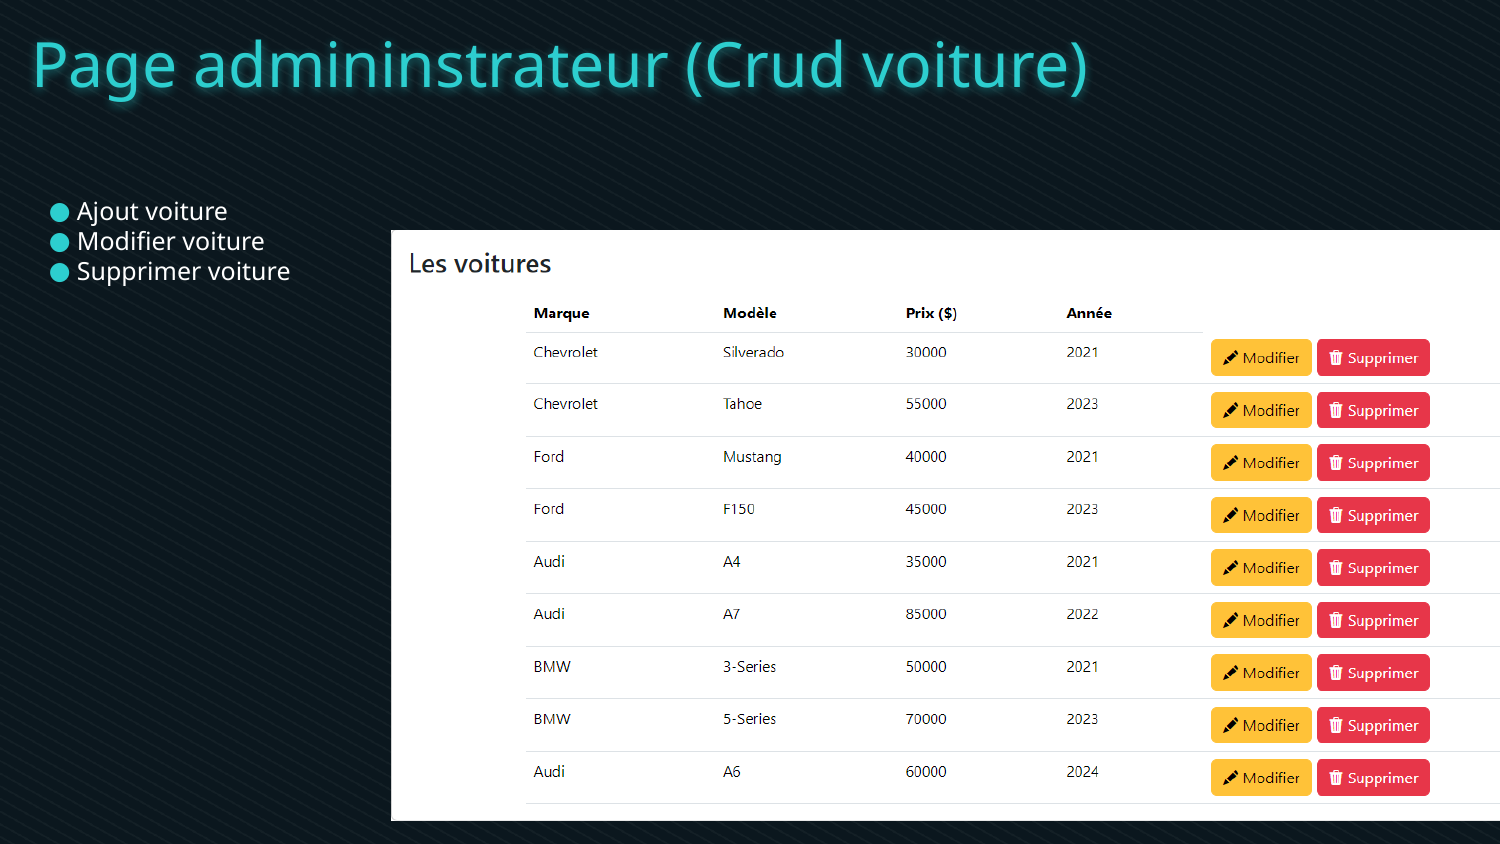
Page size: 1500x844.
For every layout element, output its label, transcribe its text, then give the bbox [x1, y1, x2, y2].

title Page admininstrateur (Crud voiture) [16, 20, 1401, 115]
picture [390, 230, 1500, 821]
list Ajout voiture Modifier voiture Supprimer voiture [33, 180, 504, 348]
